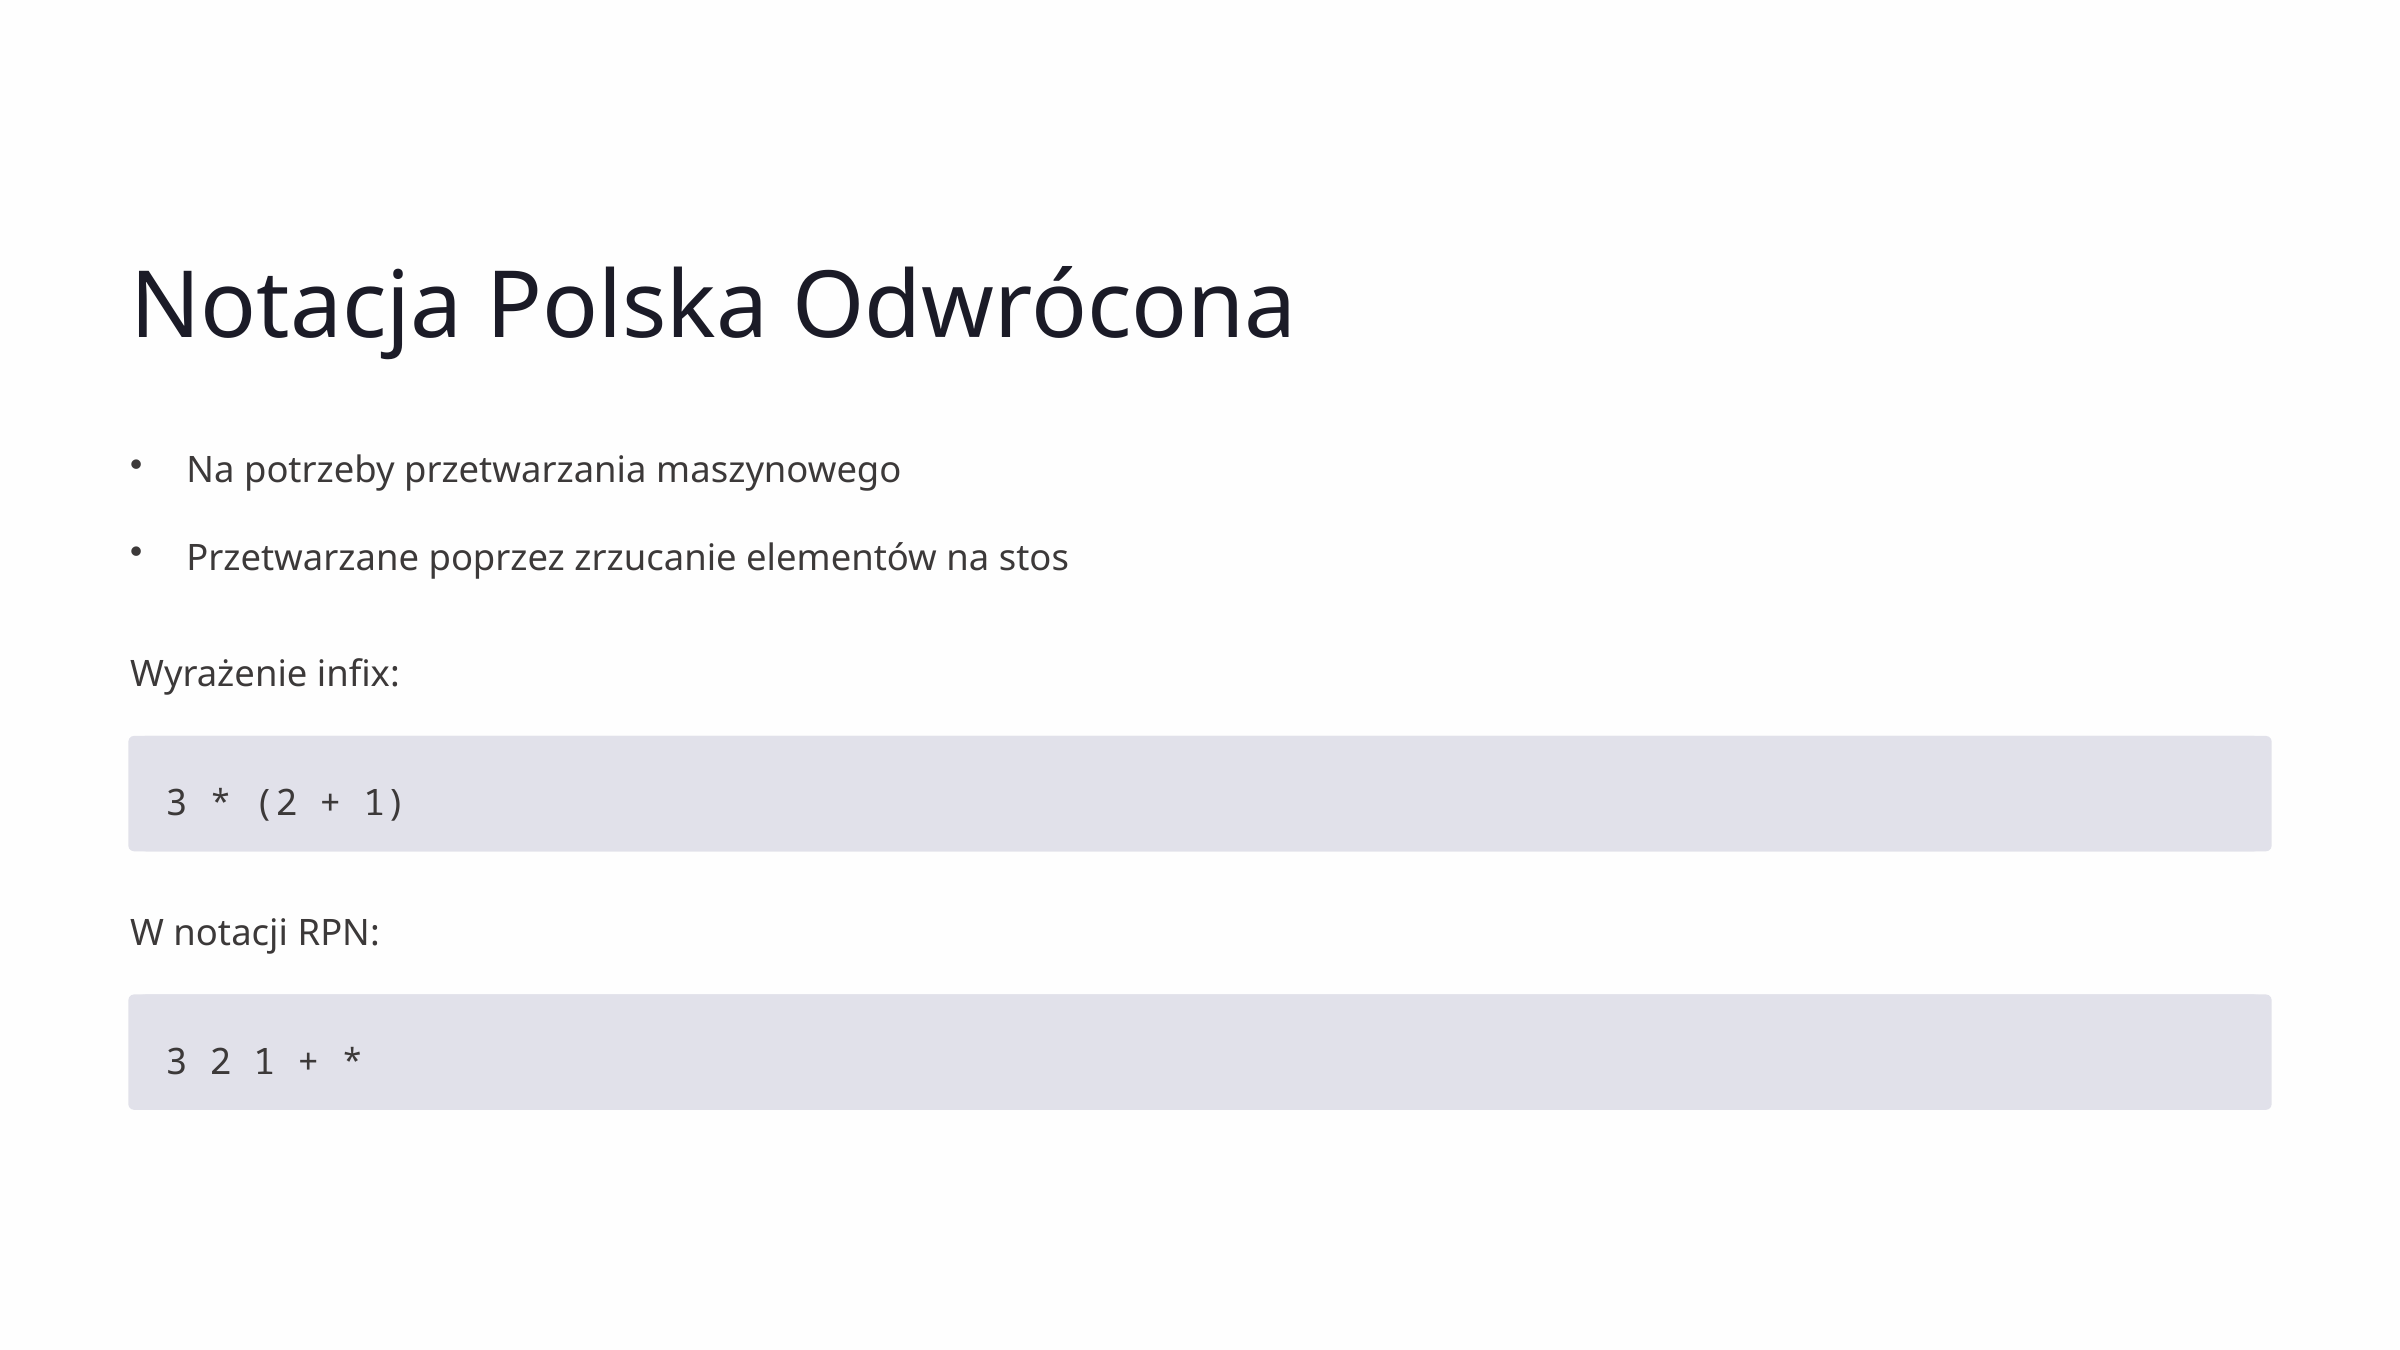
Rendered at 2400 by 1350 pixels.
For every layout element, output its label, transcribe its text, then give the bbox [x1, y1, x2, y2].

text_box W notacji RPN: [130, 893, 2270, 953]
text_box Przetwarzane poprzez zrzucanie elementów na stos [130, 518, 2270, 593]
text_box 3 2 1 + * [165, 1022, 2235, 1082]
text_box Notacja Polska Odwrócona [130, 240, 1291, 357]
text_box [128, 735, 2272, 852]
text_box Na potrzeby przetwarzania maszynowego [130, 430, 2270, 506]
text_box [128, 994, 2272, 1110]
text_box Wyrażenie infix: [130, 634, 2270, 694]
text_box 3 * (2 + 1) [165, 763, 2235, 824]
